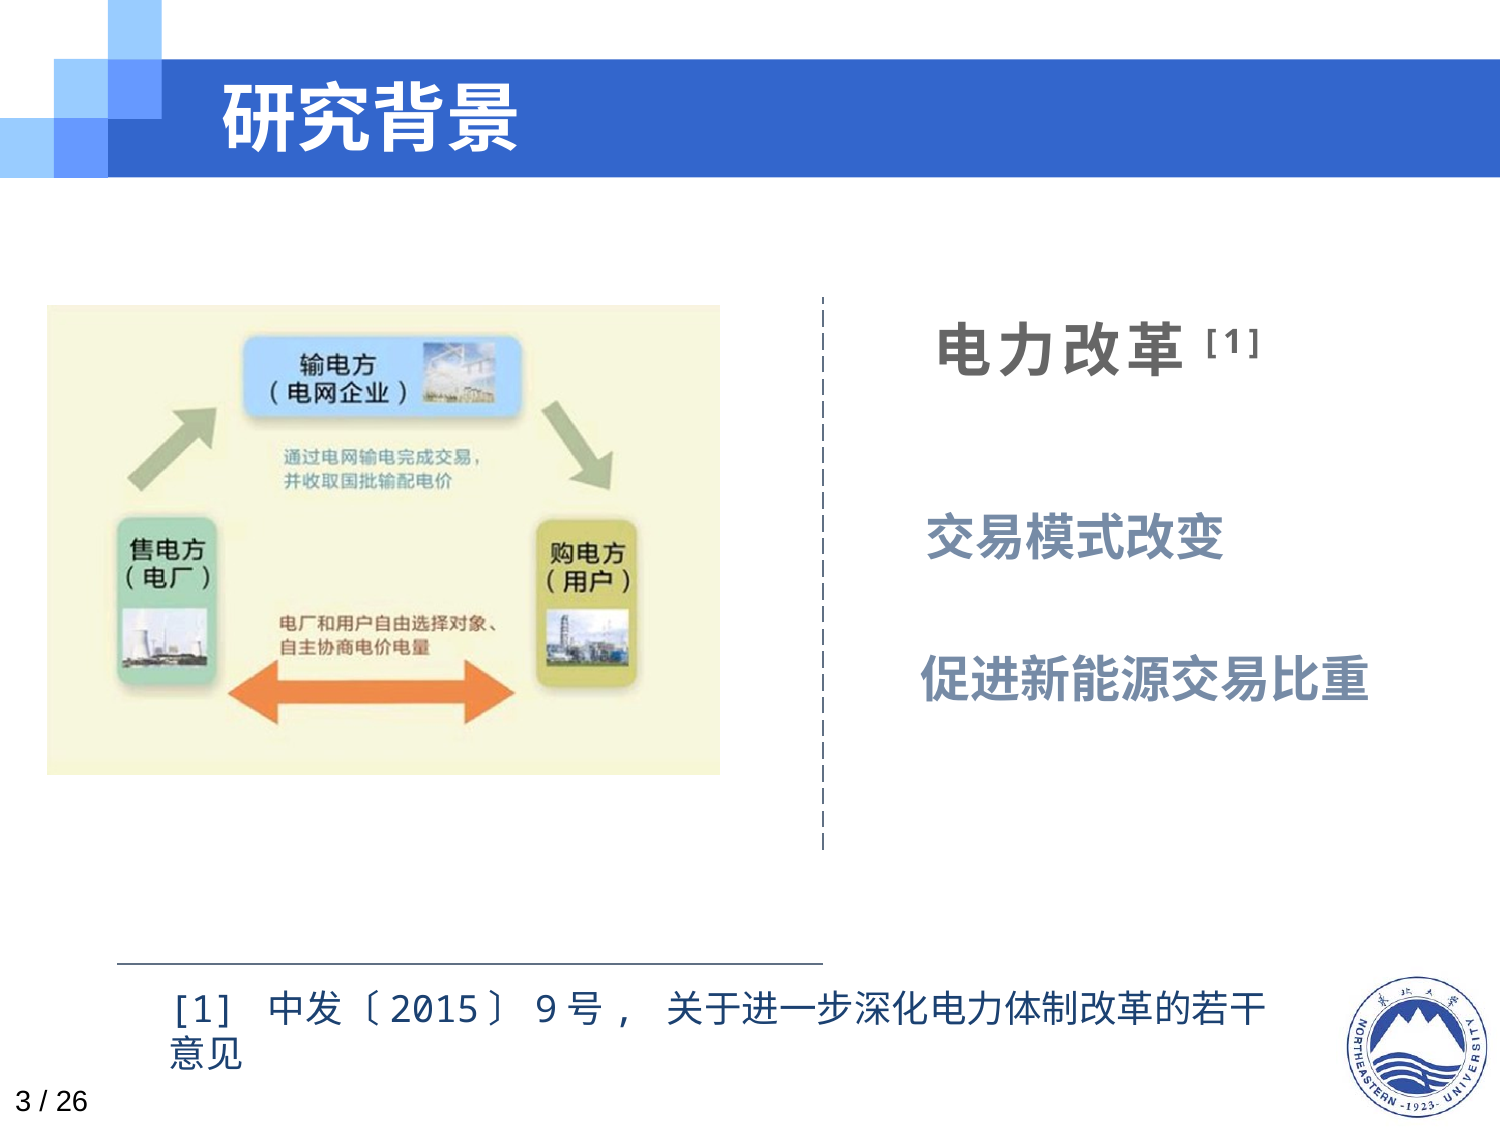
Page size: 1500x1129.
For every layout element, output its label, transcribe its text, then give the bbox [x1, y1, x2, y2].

text_box 交易模式改变 [911, 498, 1247, 573]
picture [46, 305, 720, 775]
slide_number 2 / 26 [0, 1075, 351, 1129]
picture [1335, 963, 1500, 1129]
text_box 促进新能源交易比重 [905, 639, 1413, 715]
title 研究背景 [206, 75, 1419, 156]
text_box [1] 中发〔2015〕9号, 关于进一步深化电力体制改革的若干意见 [154, 977, 1285, 1083]
text_box 电力改革[1] [918, 305, 1500, 391]
